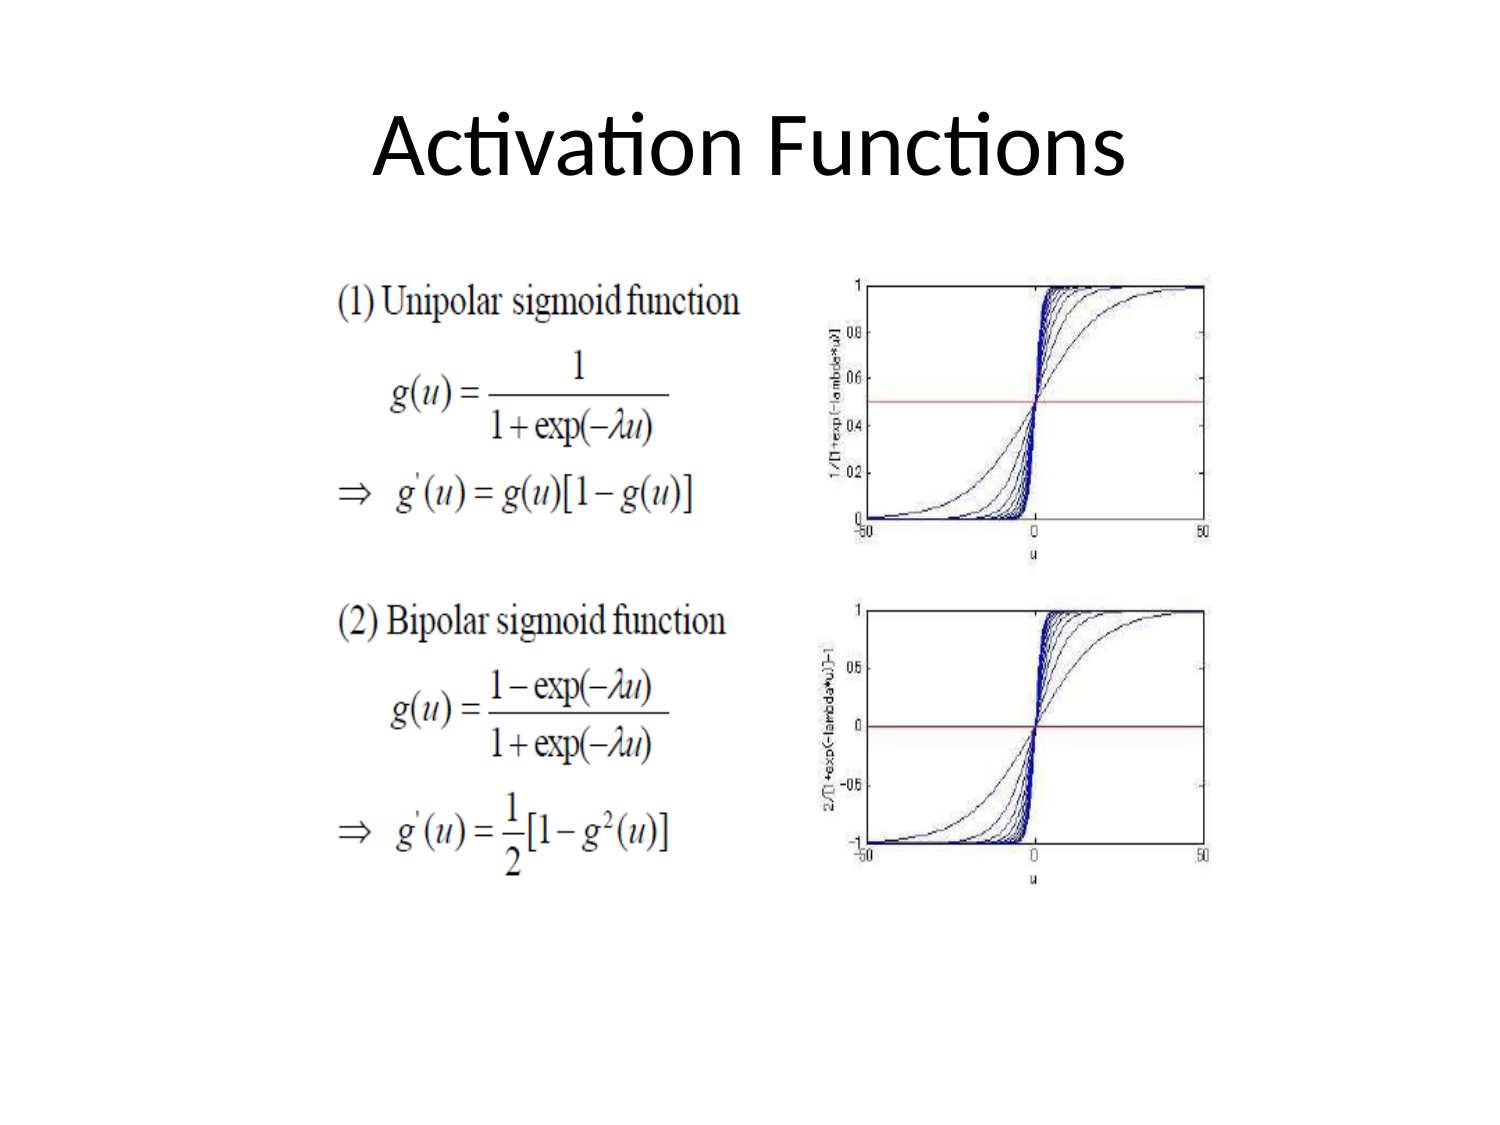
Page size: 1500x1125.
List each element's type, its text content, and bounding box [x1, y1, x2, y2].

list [287, 262, 1251, 889]
title Activation Functions [75, 45, 1425, 233]
